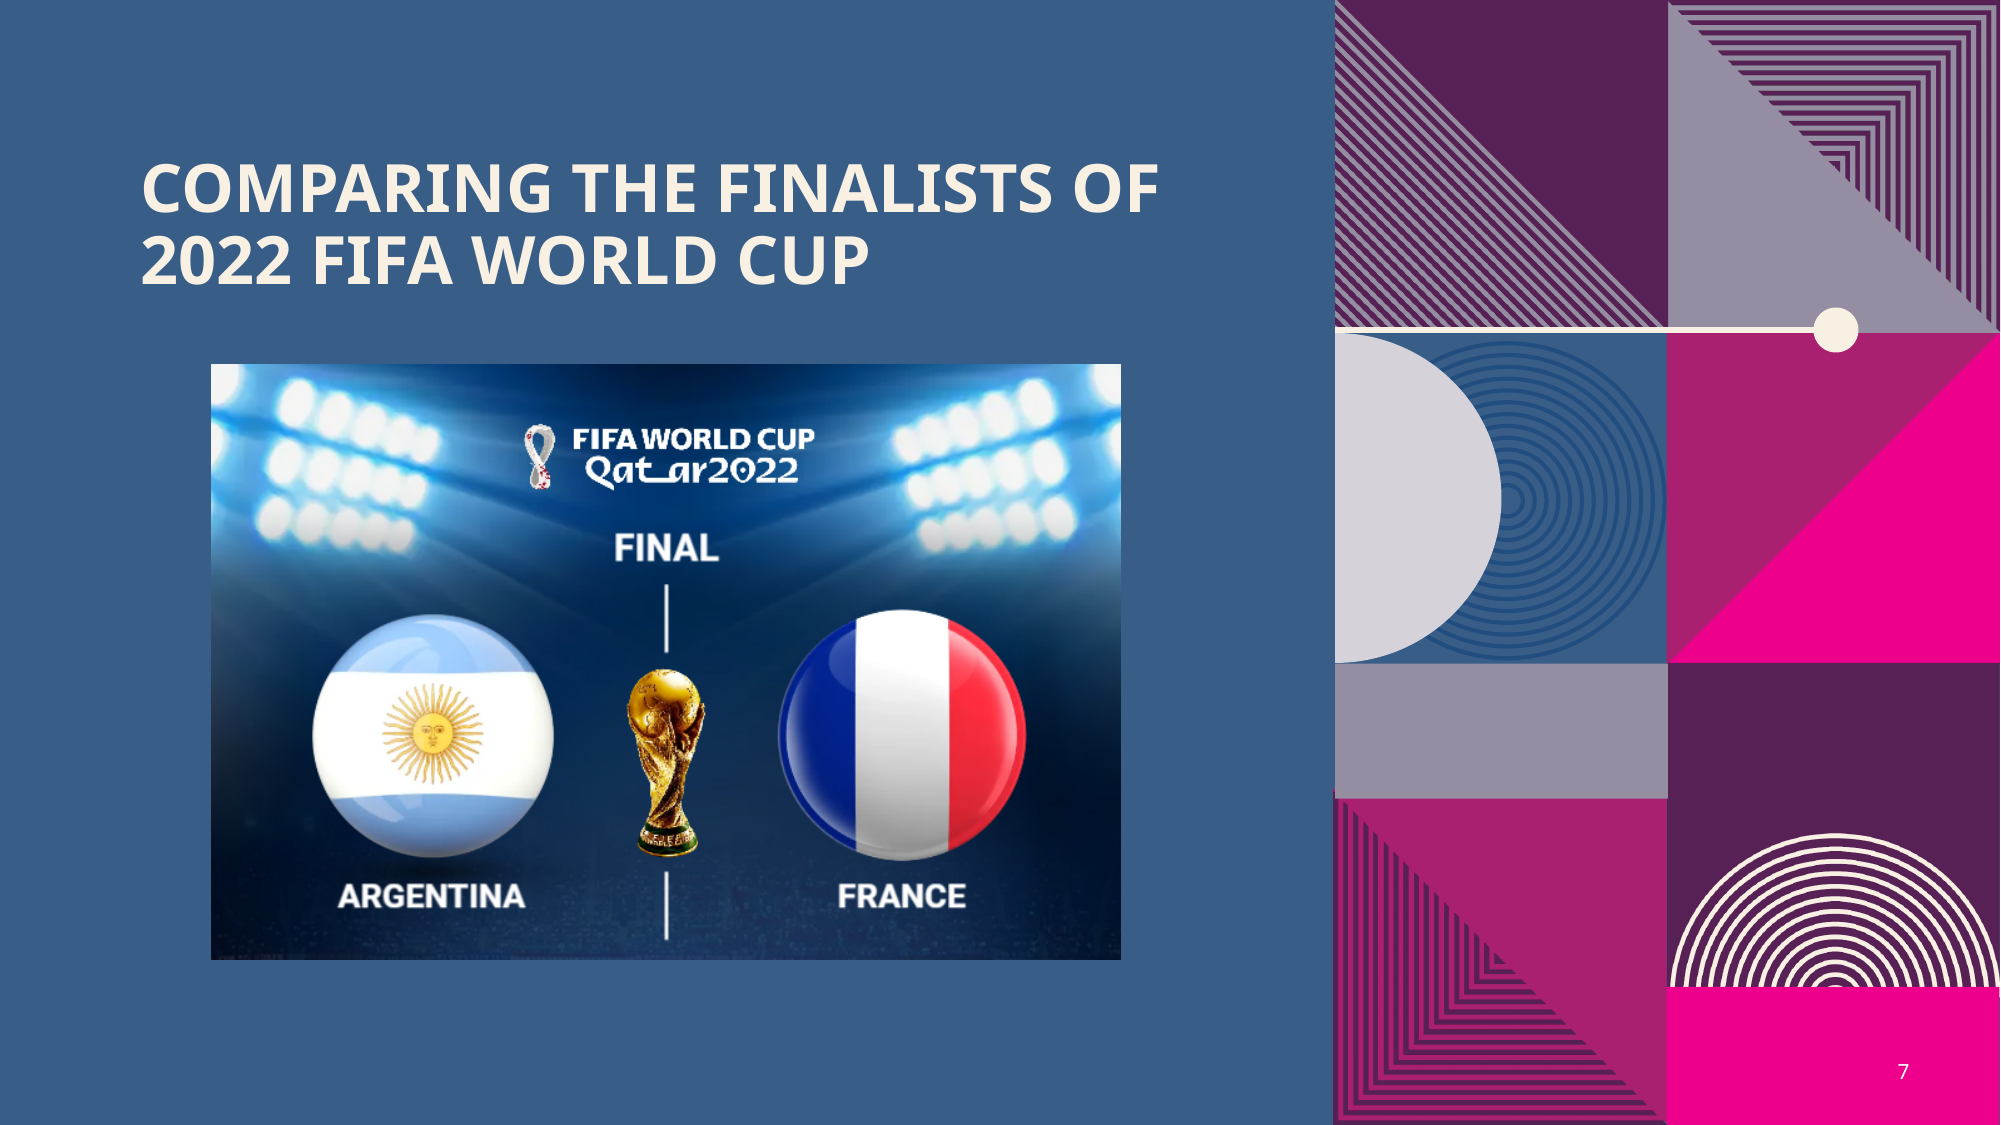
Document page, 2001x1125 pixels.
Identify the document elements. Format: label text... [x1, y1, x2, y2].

picture [1335, 0, 2001, 333]
slide_number 7 [1849, 1042, 1925, 1103]
title Comparing the finalists of 2022 Fifa World cup [125, 146, 1206, 325]
picture [1333, 791, 1667, 1125]
picture [1669, 833, 2001, 998]
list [211, 364, 1121, 960]
